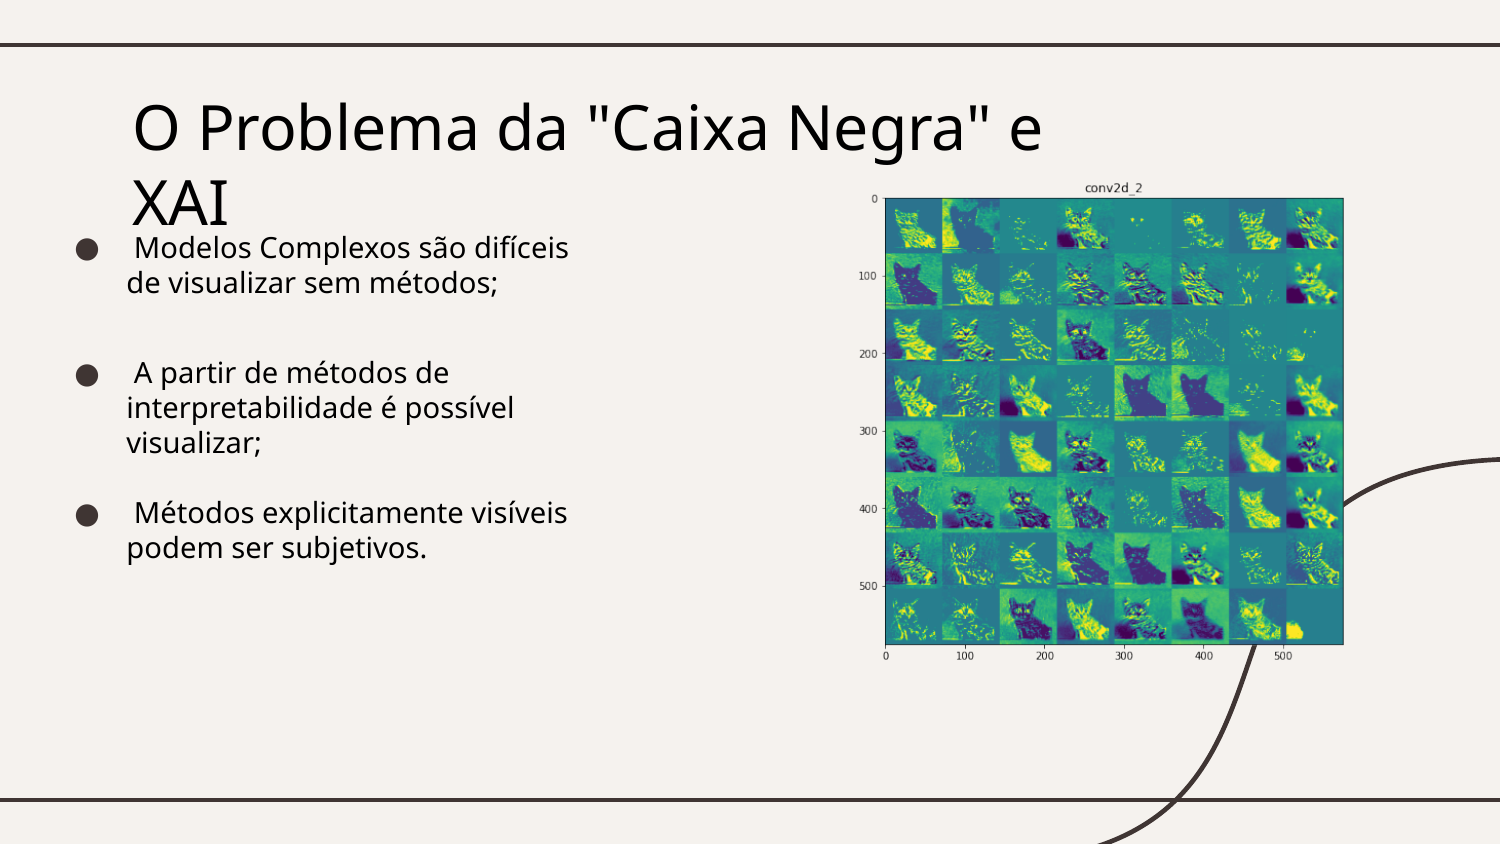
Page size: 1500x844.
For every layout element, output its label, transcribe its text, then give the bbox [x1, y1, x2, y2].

title O Problema da "Caixa Negra" e XAI [116, 72, 1082, 167]
subtitle Modelos Complexos são difíceis de visualizar sem métodos; A partir de métodos de interpretabilidade é possível visualizar; Métodos explicitamente visíveis podem ser subjetivos. [36, 213, 600, 630]
picture [851, 174, 1351, 670]
